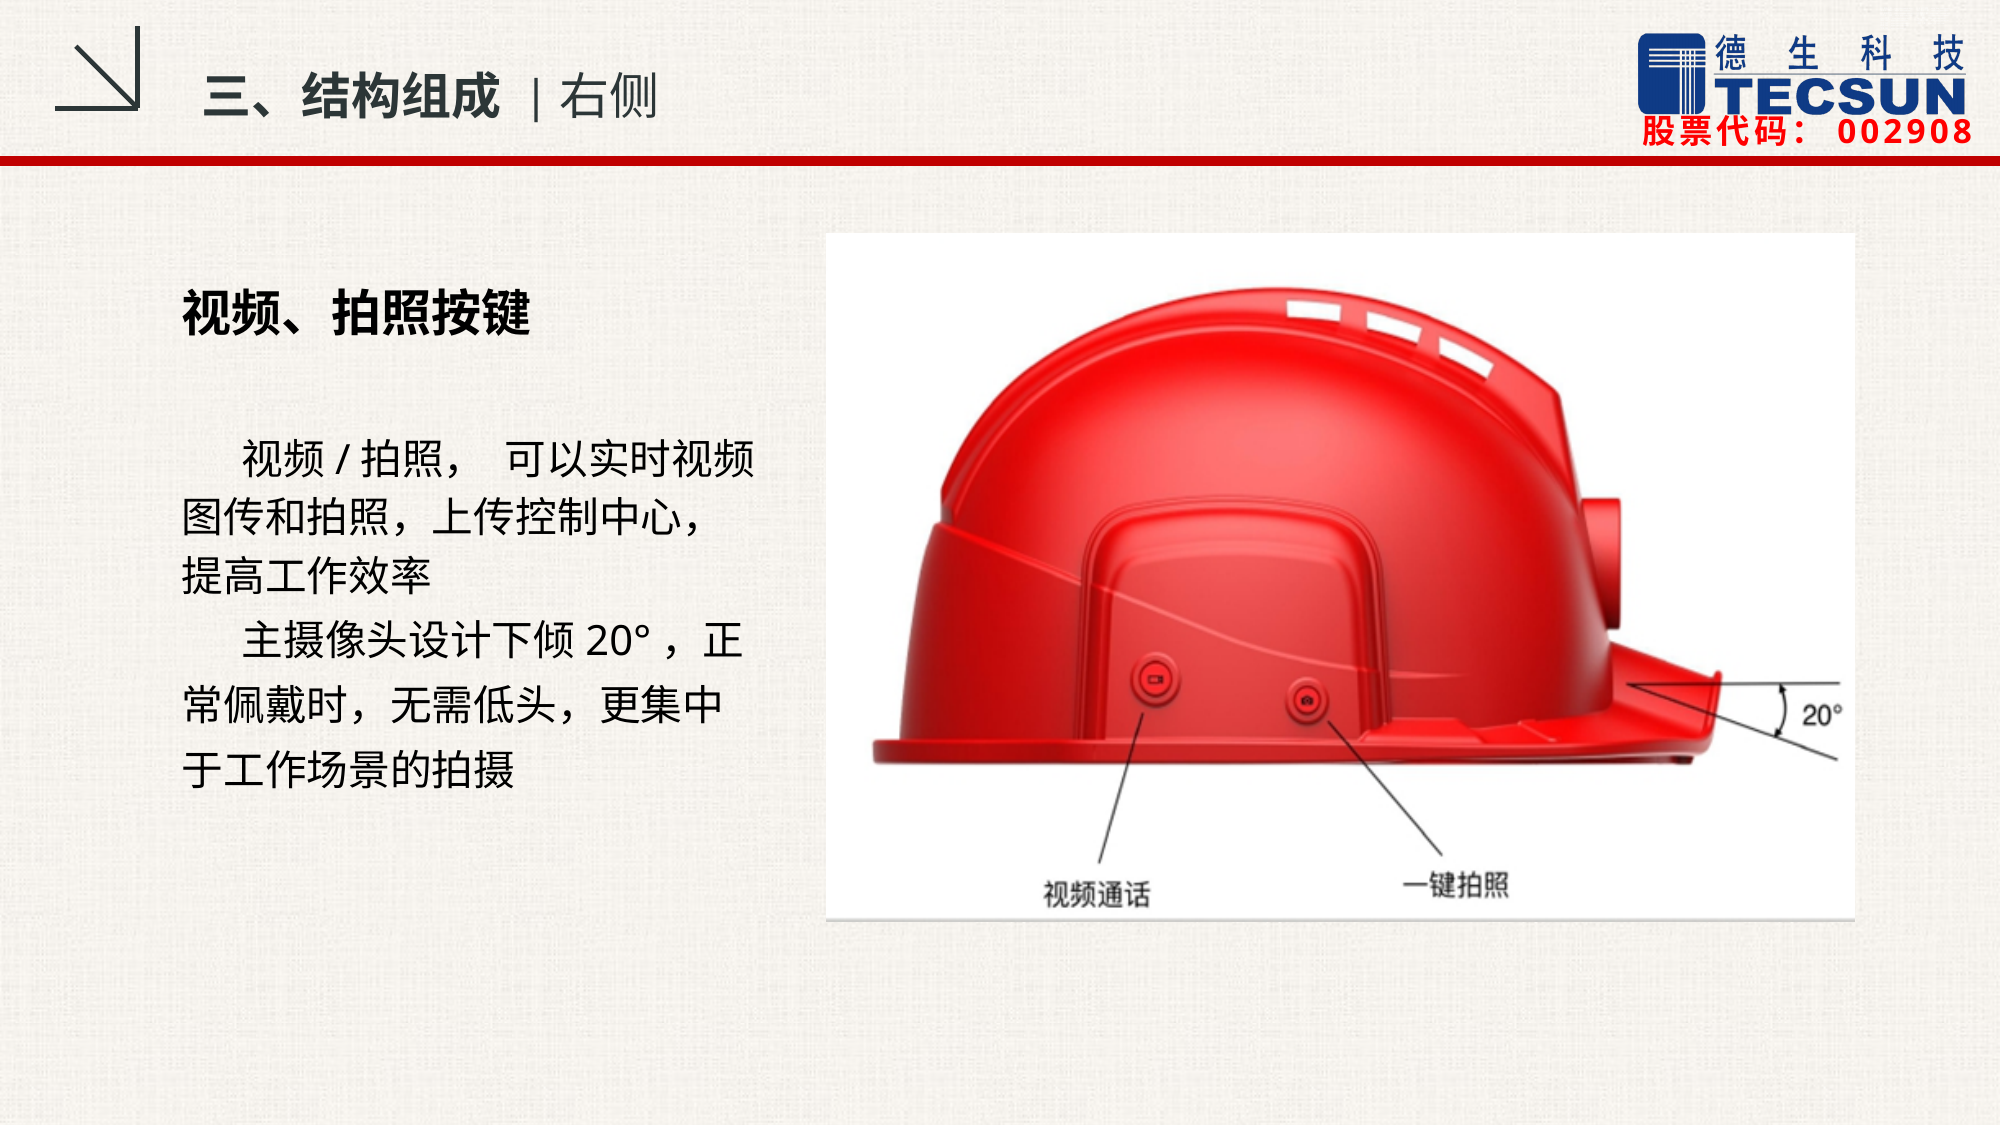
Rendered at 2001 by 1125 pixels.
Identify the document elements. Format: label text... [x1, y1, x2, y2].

text_box 视频、拍照按键 视频/拍照， 可以实时视频图传和拍照，上传控制中心，提高工作效率 主摄像头设计下倾20°，正常佩戴时，无需低头，更集中于工作场景的拍摄 [181, 276, 766, 801]
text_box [54, 25, 139, 109]
text_box 三、结构组成 |右侧 [186, 72, 873, 118]
picture [825, 233, 1855, 922]
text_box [1637, 32, 2000, 152]
